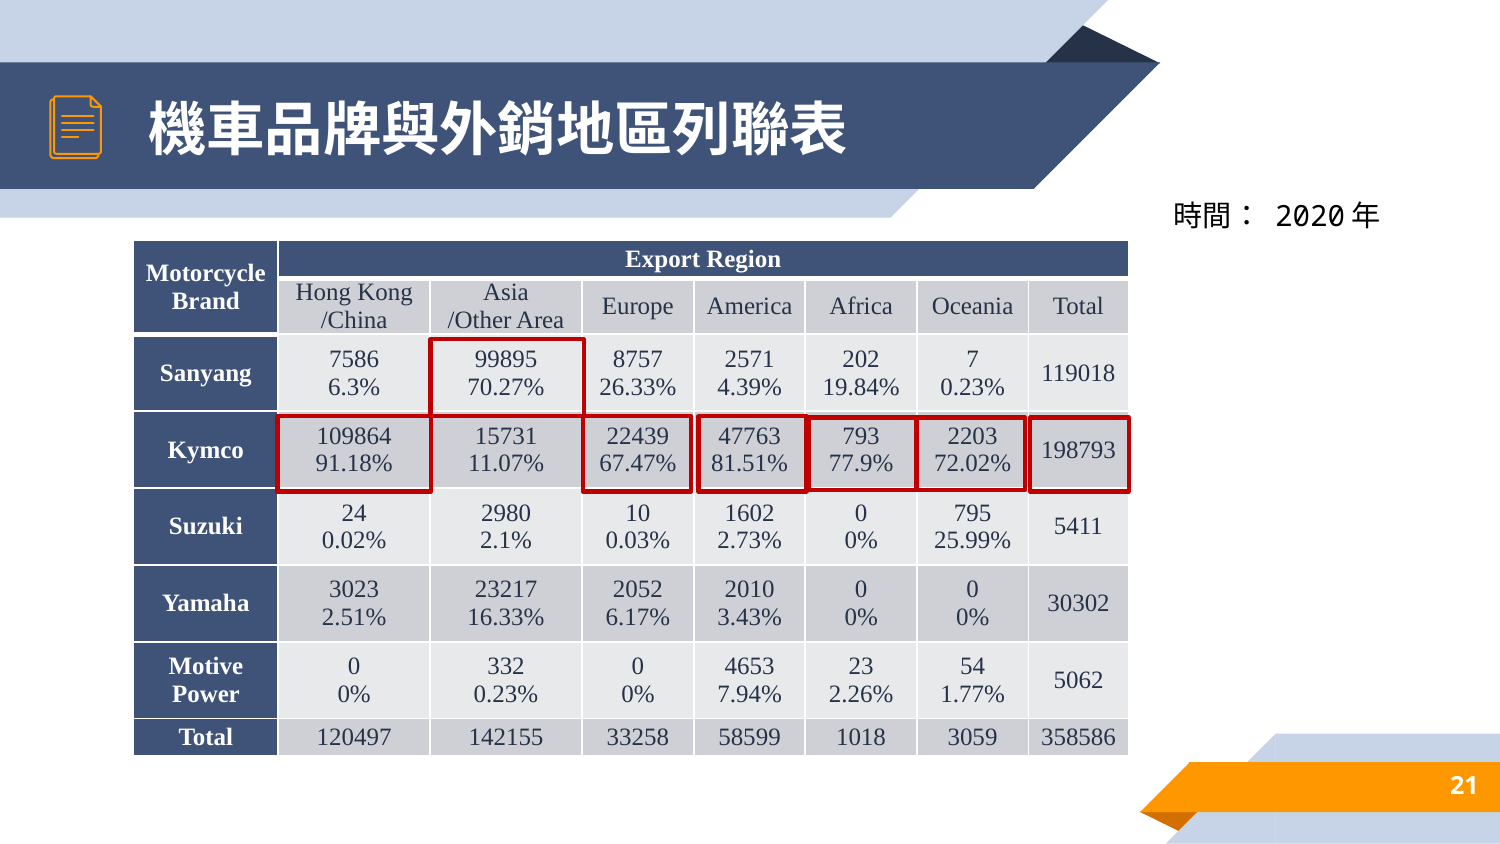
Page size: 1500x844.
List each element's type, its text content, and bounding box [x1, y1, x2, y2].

table_cell 1602 2.73% [695, 489, 804, 564]
table_cell 3059 [918, 719, 1028, 755]
table_cell 2203 72.02% [918, 412, 1028, 487]
table_cell 30302 [1029, 566, 1128, 641]
table_cell Oceania [918, 281, 1028, 333]
table_cell Hong Kong /China [279, 281, 429, 333]
text_box [806, 415, 919, 492]
table_cell 5062 [1029, 643, 1128, 718]
table_cell 5411 [1029, 494, 1128, 564]
table_header Motorcycle Brand [134, 241, 277, 332]
table_cell 7586 6.3% [279, 335, 429, 410]
table_cell Yamaha [134, 566, 277, 641]
text_box [696, 414, 809, 494]
text_box [428, 337, 586, 418]
table_cell 58599 [695, 719, 804, 755]
table_cell 358586 [1029, 719, 1128, 755]
table_header Export Region [279, 241, 1128, 276]
table_cell 0 0% [806, 566, 916, 641]
table_cell 23 2.26% [806, 643, 916, 718]
table_cell Asia /Other Area [431, 281, 581, 333]
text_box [50, 96, 102, 159]
text_box [275, 414, 433, 494]
table_cell Sanyang [134, 337, 277, 410]
table_cell Suzuki [134, 489, 277, 564]
table_cell America [695, 281, 804, 333]
table_cell Africa [806, 281, 916, 333]
table_cell 15731 11.07% [433, 418, 581, 487]
table_cell 332 0.23% [431, 643, 581, 718]
table_cell 1018 [806, 719, 916, 755]
table_cell 0 0% [918, 566, 1028, 641]
table_cell 120497 [279, 719, 429, 755]
table_cell 10 0.03% [583, 494, 693, 564]
slide_number 21 [1249, 760, 1494, 813]
table_cell 119018 [1029, 335, 1128, 410]
table_cell Kymco [134, 412, 277, 487]
table_cell 7 0.23% [918, 335, 1028, 410]
table_cell 2052 6.17% [583, 566, 693, 641]
text_box 時間： 2020年 [1159, 189, 1403, 240]
table_cell 54 1.77% [918, 643, 1028, 718]
table_cell 3023 2.51% [279, 566, 429, 641]
table_cell Total [1029, 281, 1128, 333]
text_box [919, 415, 1027, 492]
table_cell Total [134, 719, 277, 755]
table_cell 24 0.02% [279, 494, 429, 564]
table_cell 8757 26.33% [583, 335, 693, 410]
table_cell 0 0% [583, 643, 693, 718]
title 機車品牌與外銷地區列聯表 [133, 64, 1035, 190]
table_cell 0 0% [806, 492, 916, 564]
table_cell Motive Power [134, 643, 277, 718]
table_cell 23217 16.33% [431, 566, 581, 641]
table_cell Europe [583, 281, 693, 333]
text_box [1028, 415, 1131, 494]
table_cell 2980 2.1% [431, 489, 581, 564]
table_cell 0 0% [279, 643, 429, 718]
table_cell 795 25.99% [918, 489, 1028, 564]
table_cell 2010 3.43% [695, 566, 804, 641]
table_cell 2571 4.39% [695, 335, 804, 410]
text_box [581, 414, 693, 494]
table_cell 202 19.84% [806, 335, 916, 410]
table_cell 33258 [583, 719, 693, 755]
table_cell 4653 7.94% [695, 643, 804, 718]
table_cell 142155 [431, 719, 581, 755]
